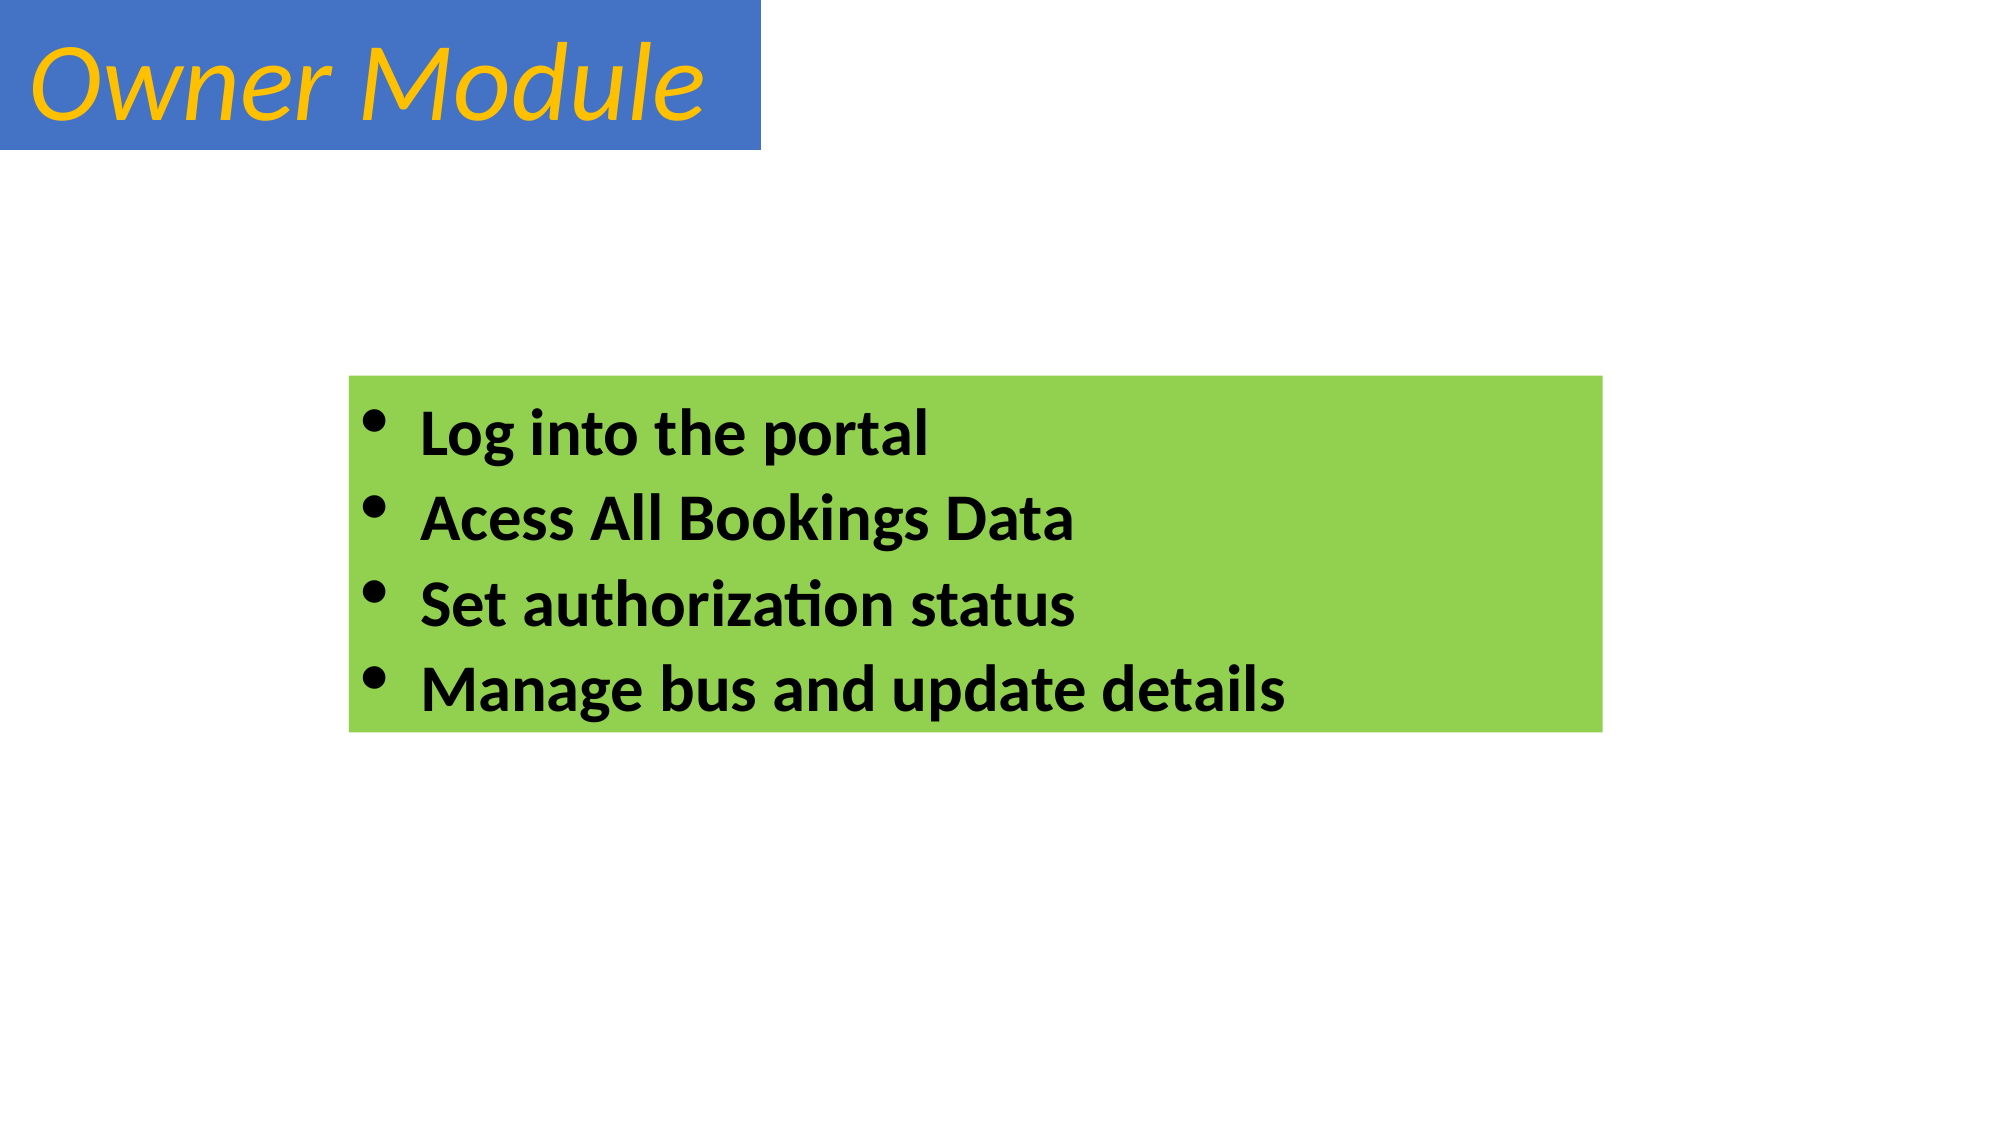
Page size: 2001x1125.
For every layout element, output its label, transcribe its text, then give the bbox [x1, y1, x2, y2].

text_box Log into the portal Acess All Bookings Data Set authorization status Manage bus and update details [348, 375, 1603, 733]
text_box Owner Module [0, 0, 761, 150]
